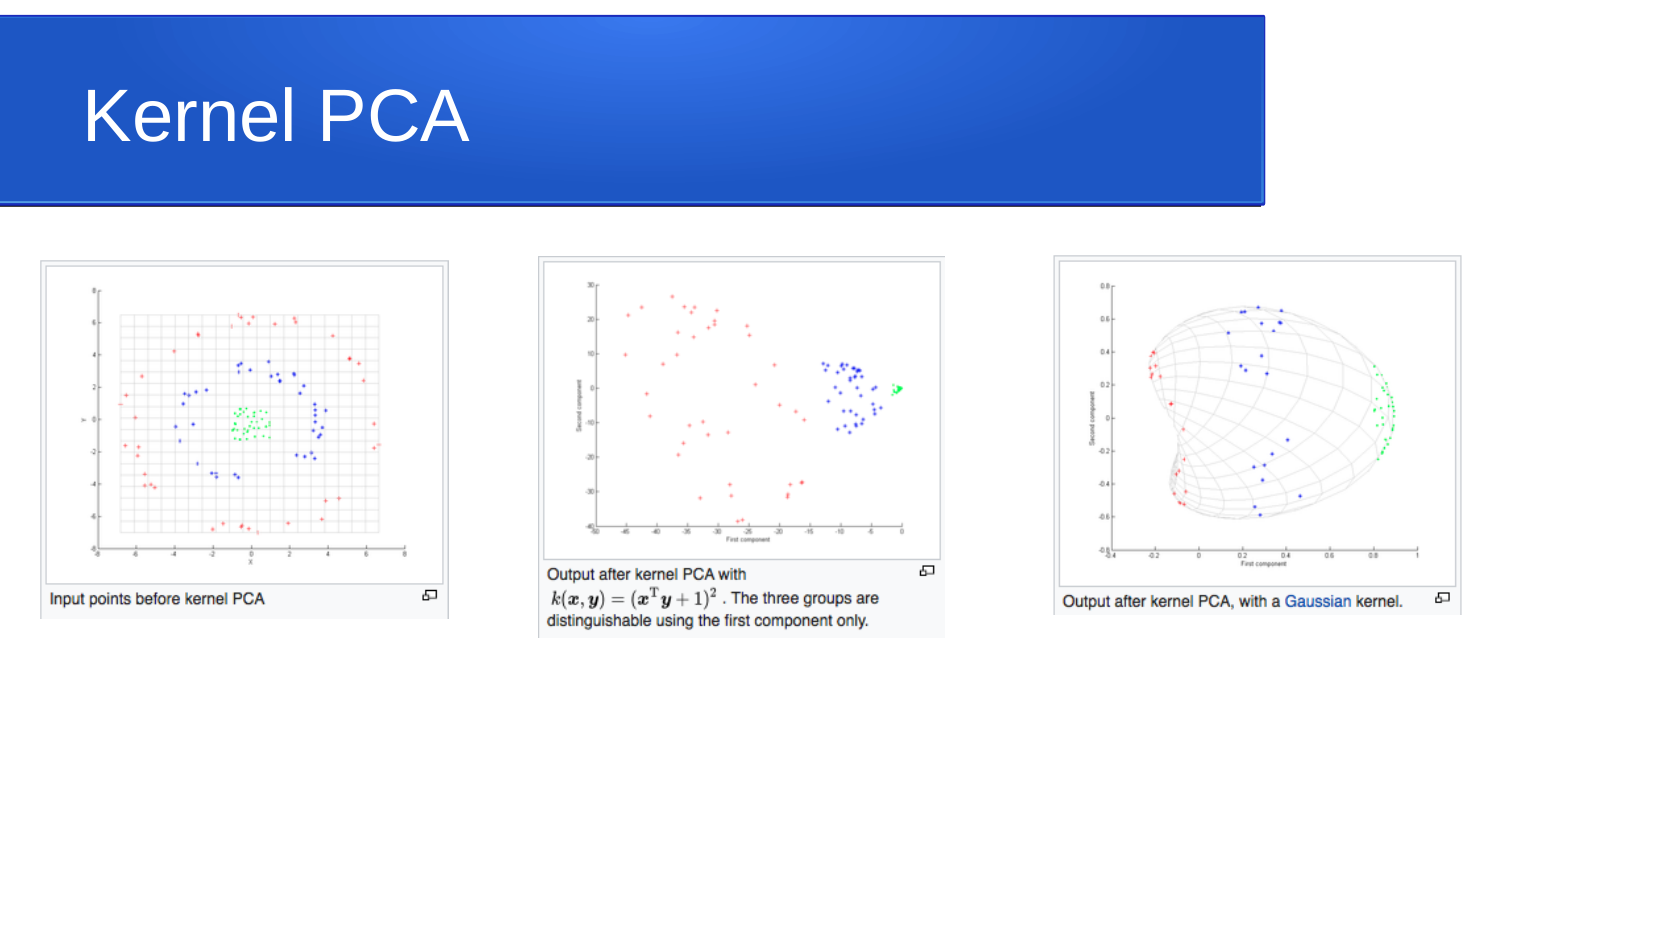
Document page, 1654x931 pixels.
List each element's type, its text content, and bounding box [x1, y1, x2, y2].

picture [0, 13, 1269, 211]
picture [1050, 254, 1468, 615]
picture [39, 259, 449, 620]
text_box Kernel PCA [82, 35, 1234, 189]
picture [538, 255, 946, 638]
